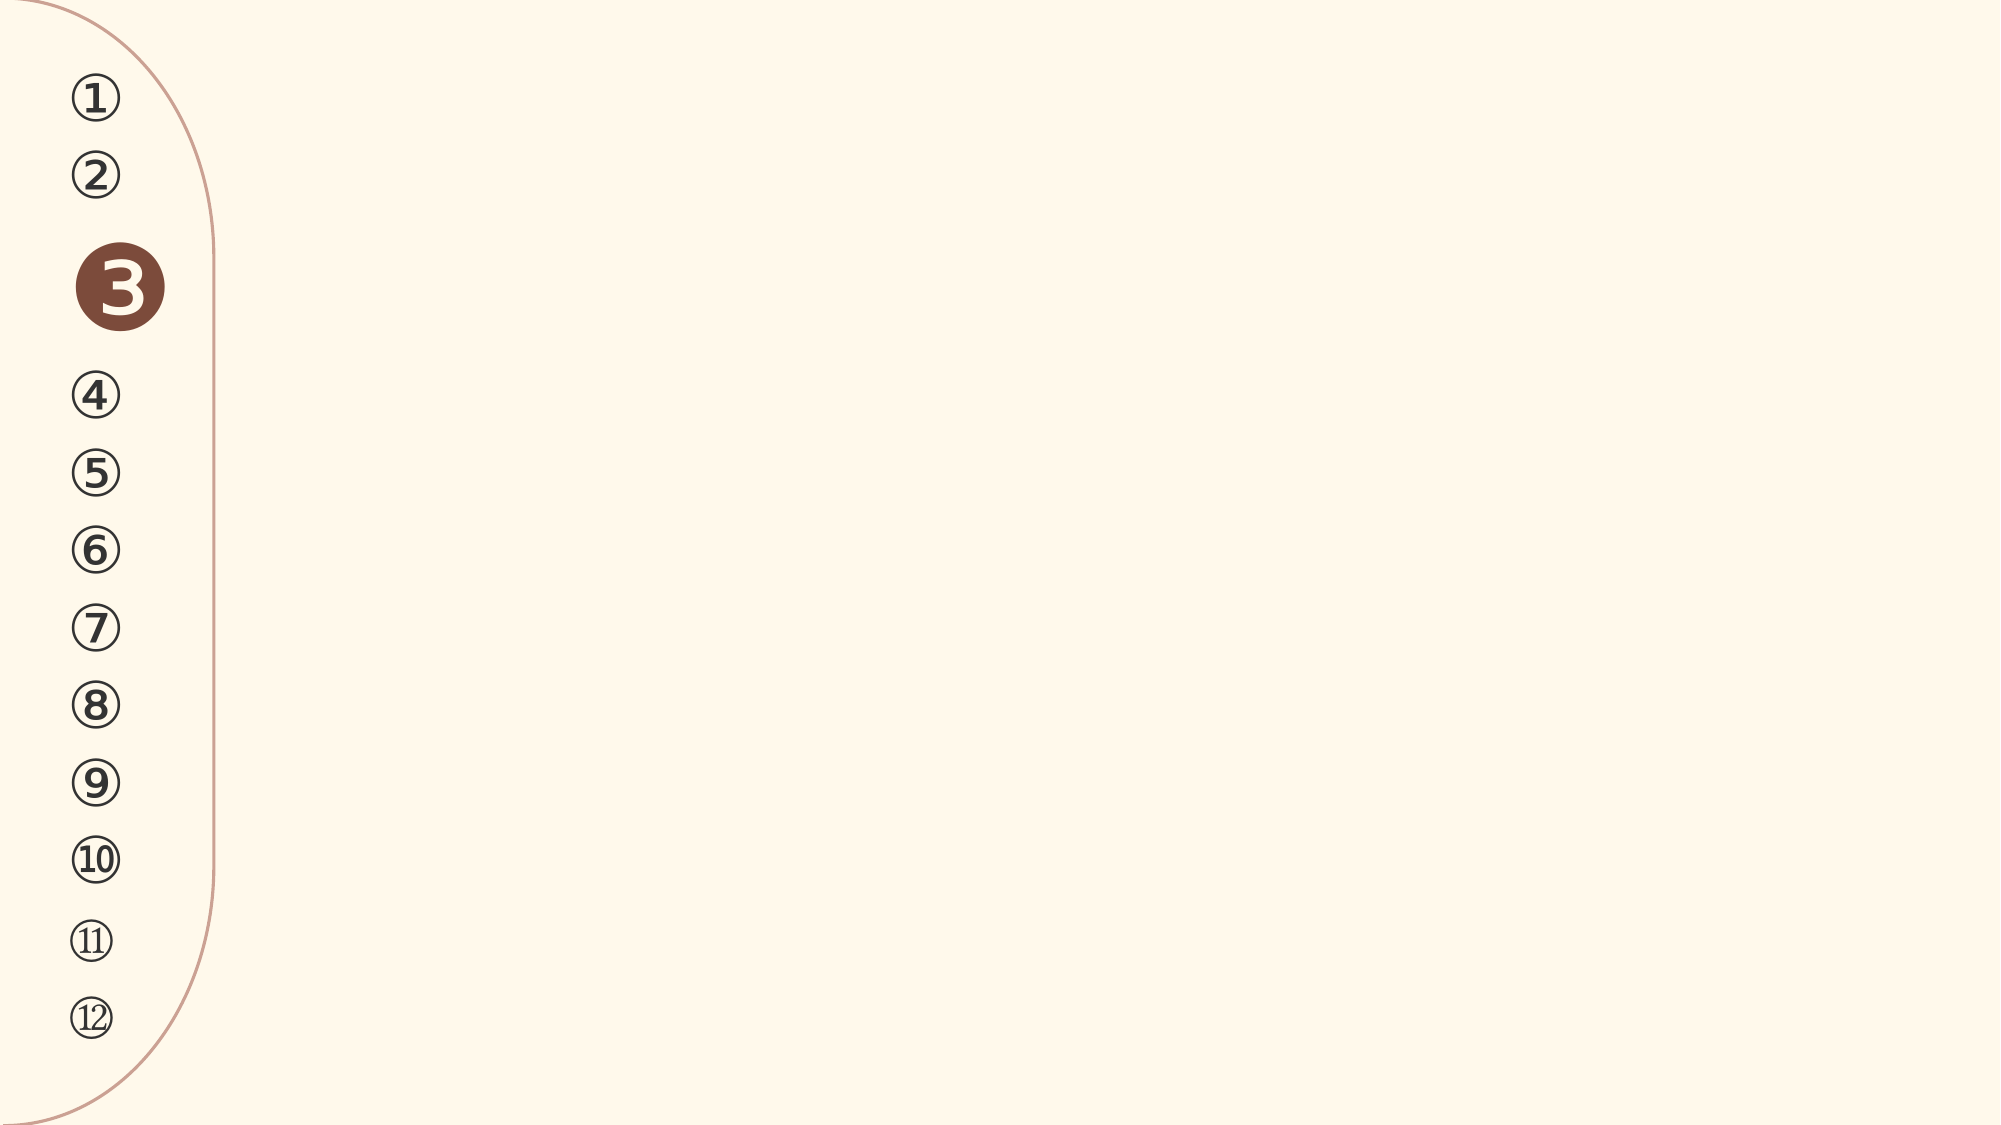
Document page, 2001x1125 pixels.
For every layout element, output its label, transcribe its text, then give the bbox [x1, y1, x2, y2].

text_box [3, 0, 215, 1125]
text_box ①②❸④⑤⑥⑦⑧⑨⑩ ⑪⑫ [52, 49, 130, 1059]
